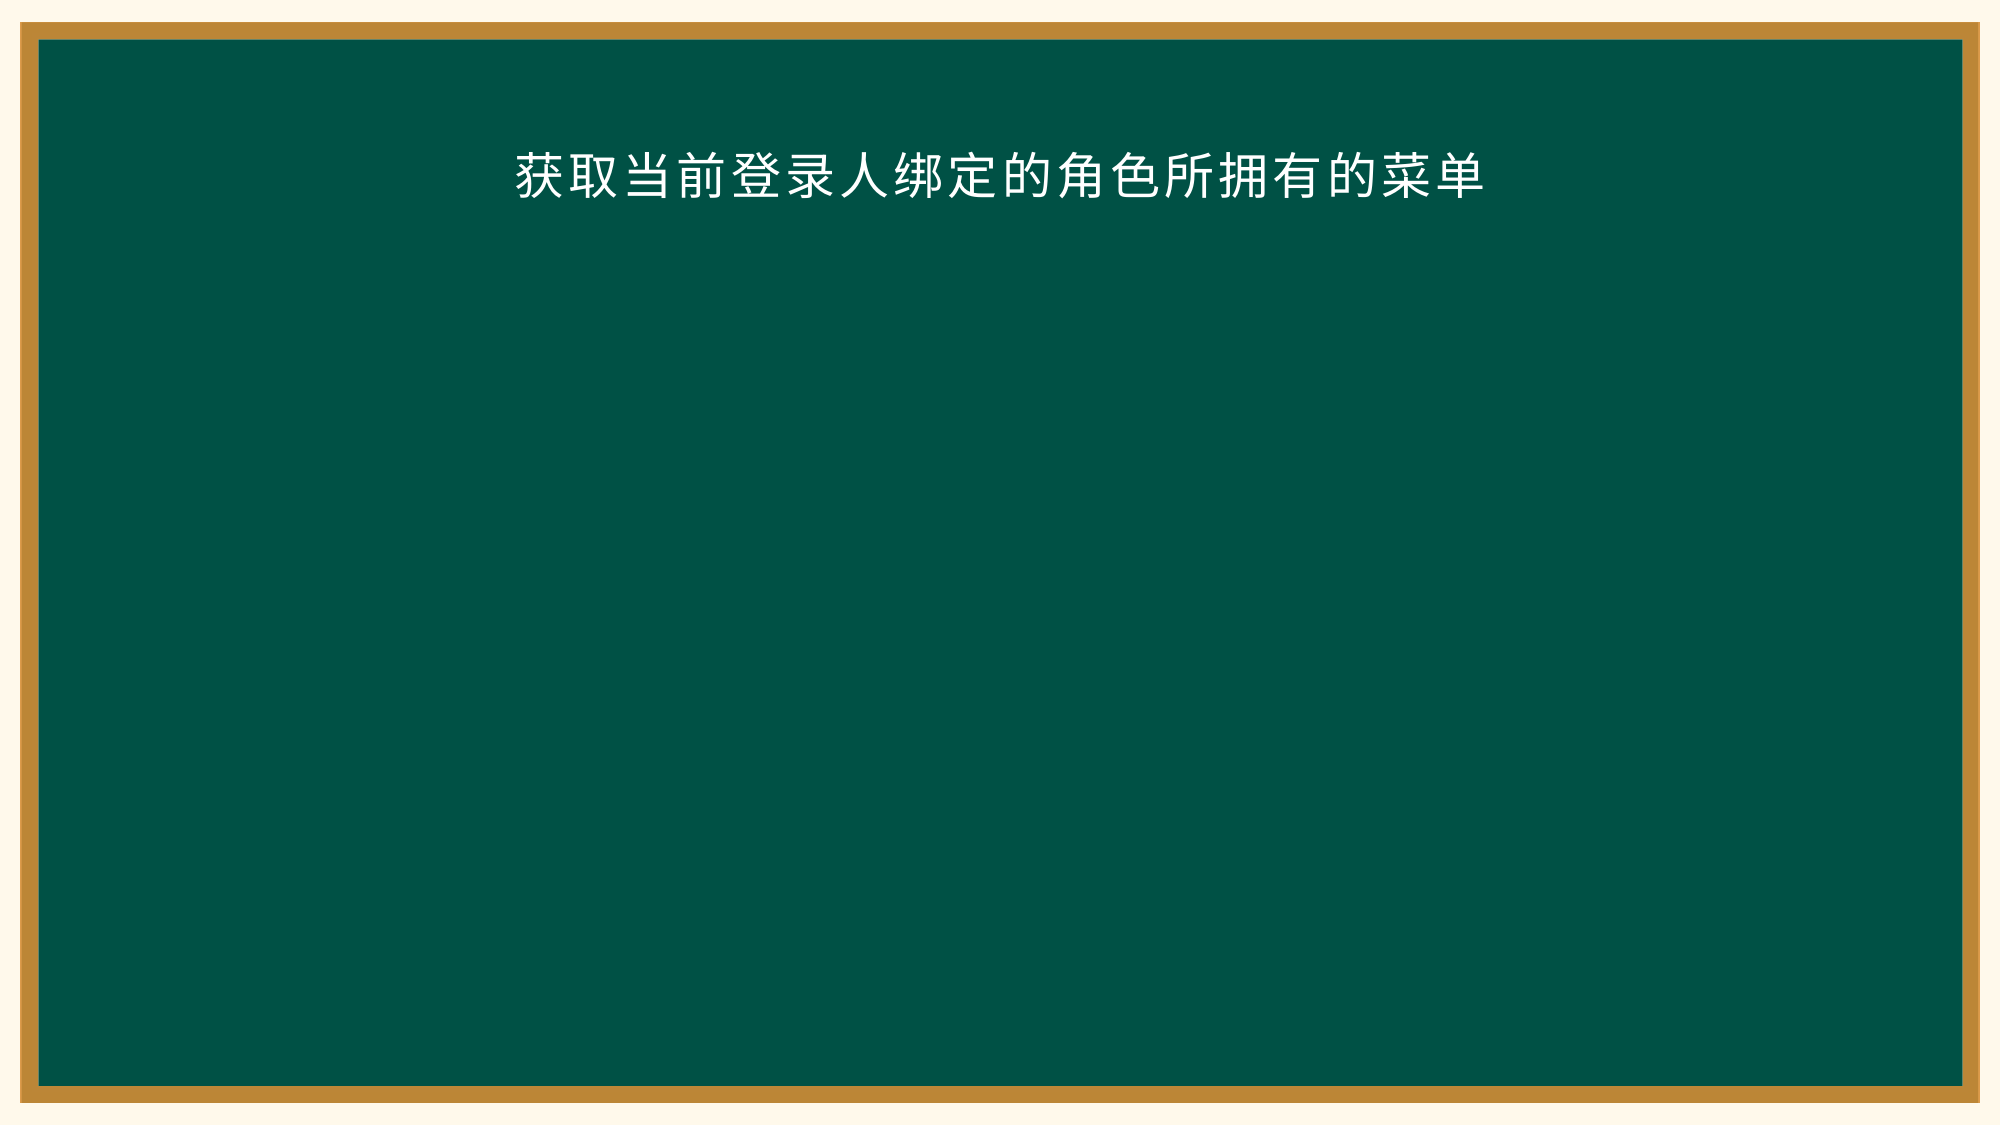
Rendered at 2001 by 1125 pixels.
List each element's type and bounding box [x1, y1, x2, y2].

text_box [20, 22, 1980, 1103]
text_box [0, 0, 2000, 1125]
